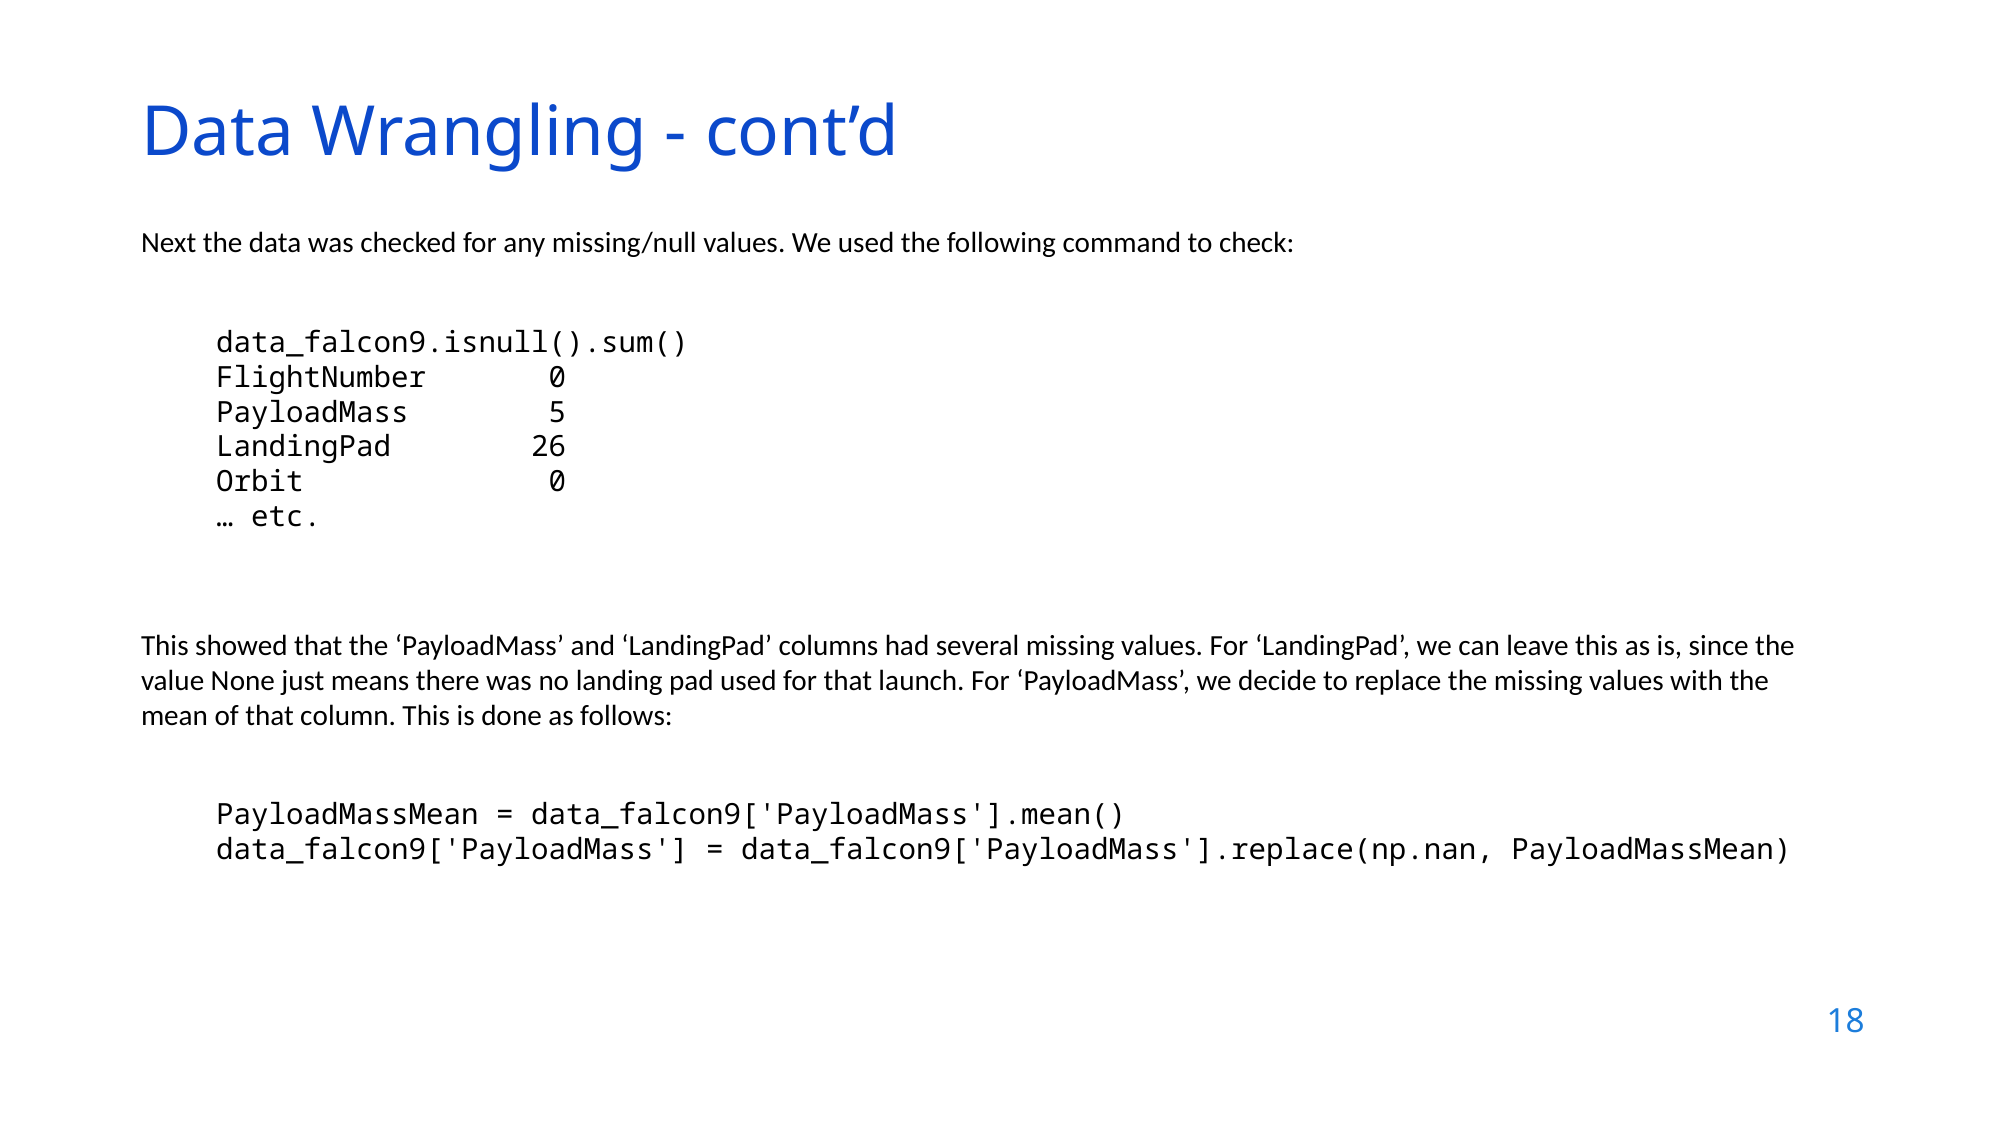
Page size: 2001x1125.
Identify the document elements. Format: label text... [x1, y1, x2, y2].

slide_number 18 [1429, 988, 1880, 1055]
text_box Data Wrangling - cont’d [126, 88, 1852, 179]
text_box Next the data was checked for any missing/null values. We used the following command to check: data_falcon9.isnull().sum() FlightNumber 0 PayloadMass 5 LandingPad 26 Orbit 0 … etc. This showed that the ‘PayloadMass’ and ‘LandingPad’ columns had several missing values. For ‘LandingPad’, we can leave this as is, since the value None just means there was no landing pad used for that launch. For ‘PayloadMass’, we decide to replace the missing values with the mean of that column. This is done as follows: PayloadMassMean = data_falcon9['PayloadMass'].mean() data_falcon9['PayloadMass'] = data_falcon9['PayloadMass'].replace(np.nan, PayloadMassMean) [126, 216, 1852, 937]
